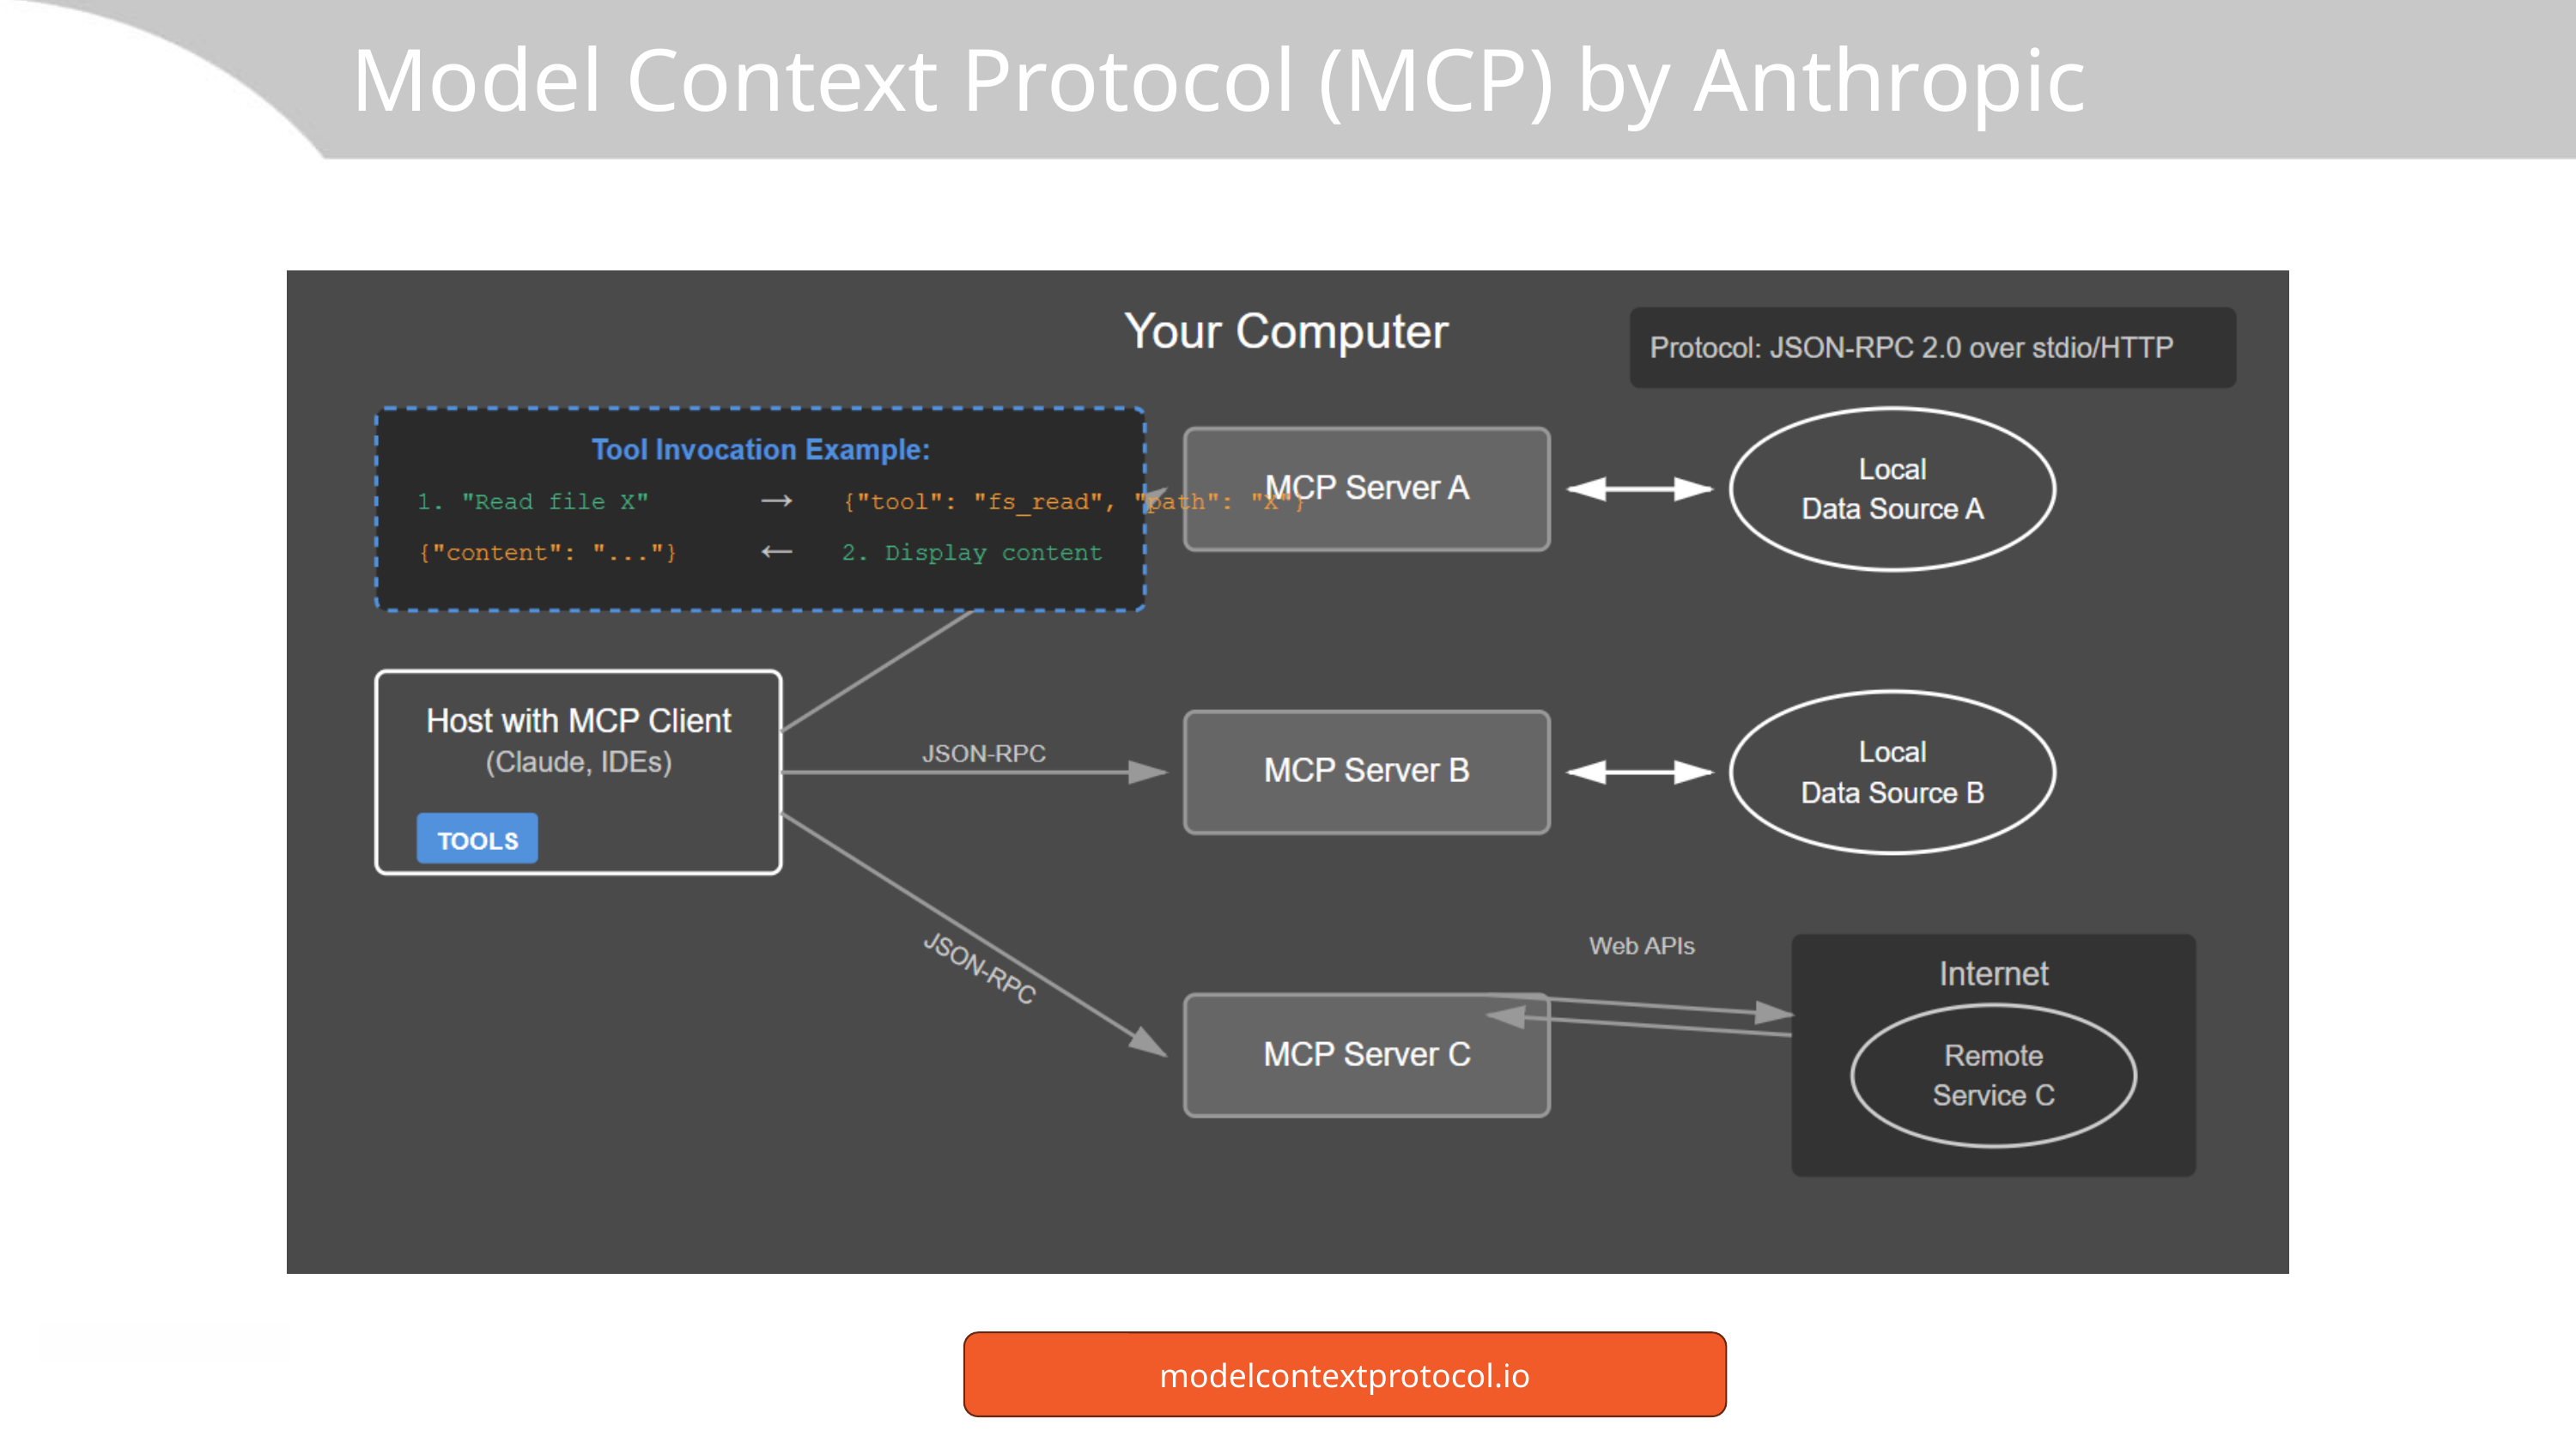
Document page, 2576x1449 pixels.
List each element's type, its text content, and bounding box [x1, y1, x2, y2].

title Model Context Protocol (MCP) by Anthropic [337, 4, 2464, 163]
text_box modelcontextprotocol.io [963, 1331, 1728, 1418]
picture [0, 0, 2576, 1449]
